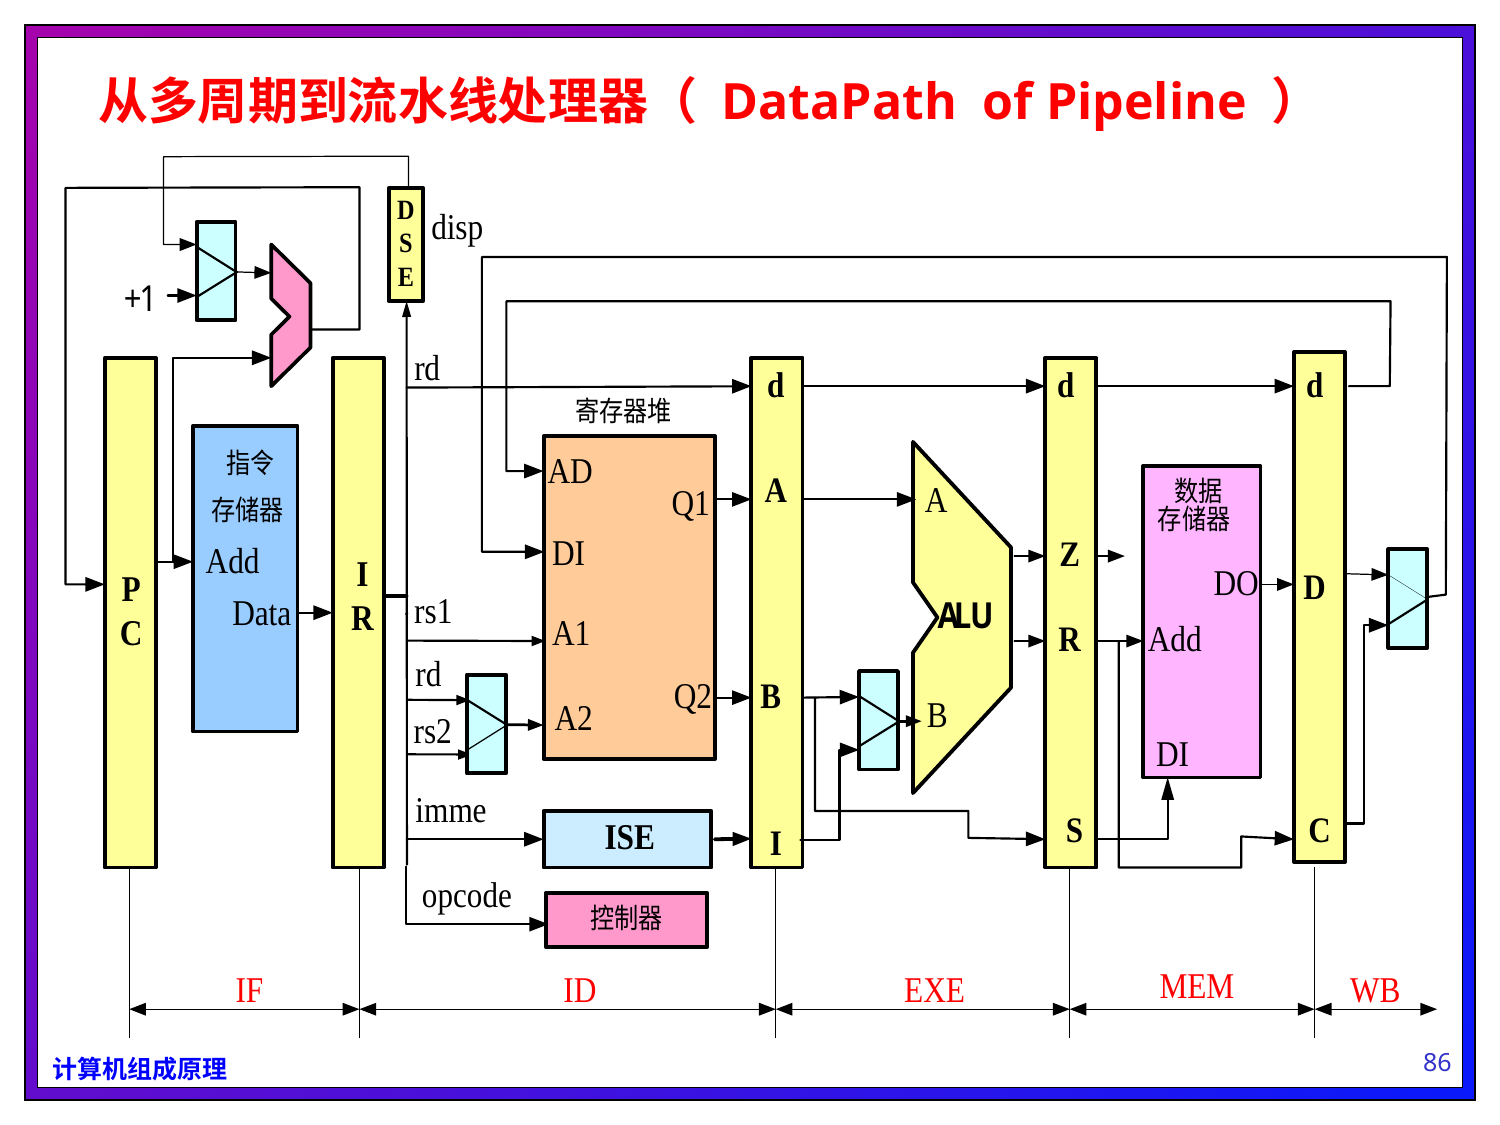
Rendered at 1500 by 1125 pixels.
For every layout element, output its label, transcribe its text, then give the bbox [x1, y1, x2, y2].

text_box 从多周期到流水线处理器（ DataPath of Pipeline ） [83, 62, 1348, 138]
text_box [62, 152, 1451, 1041]
